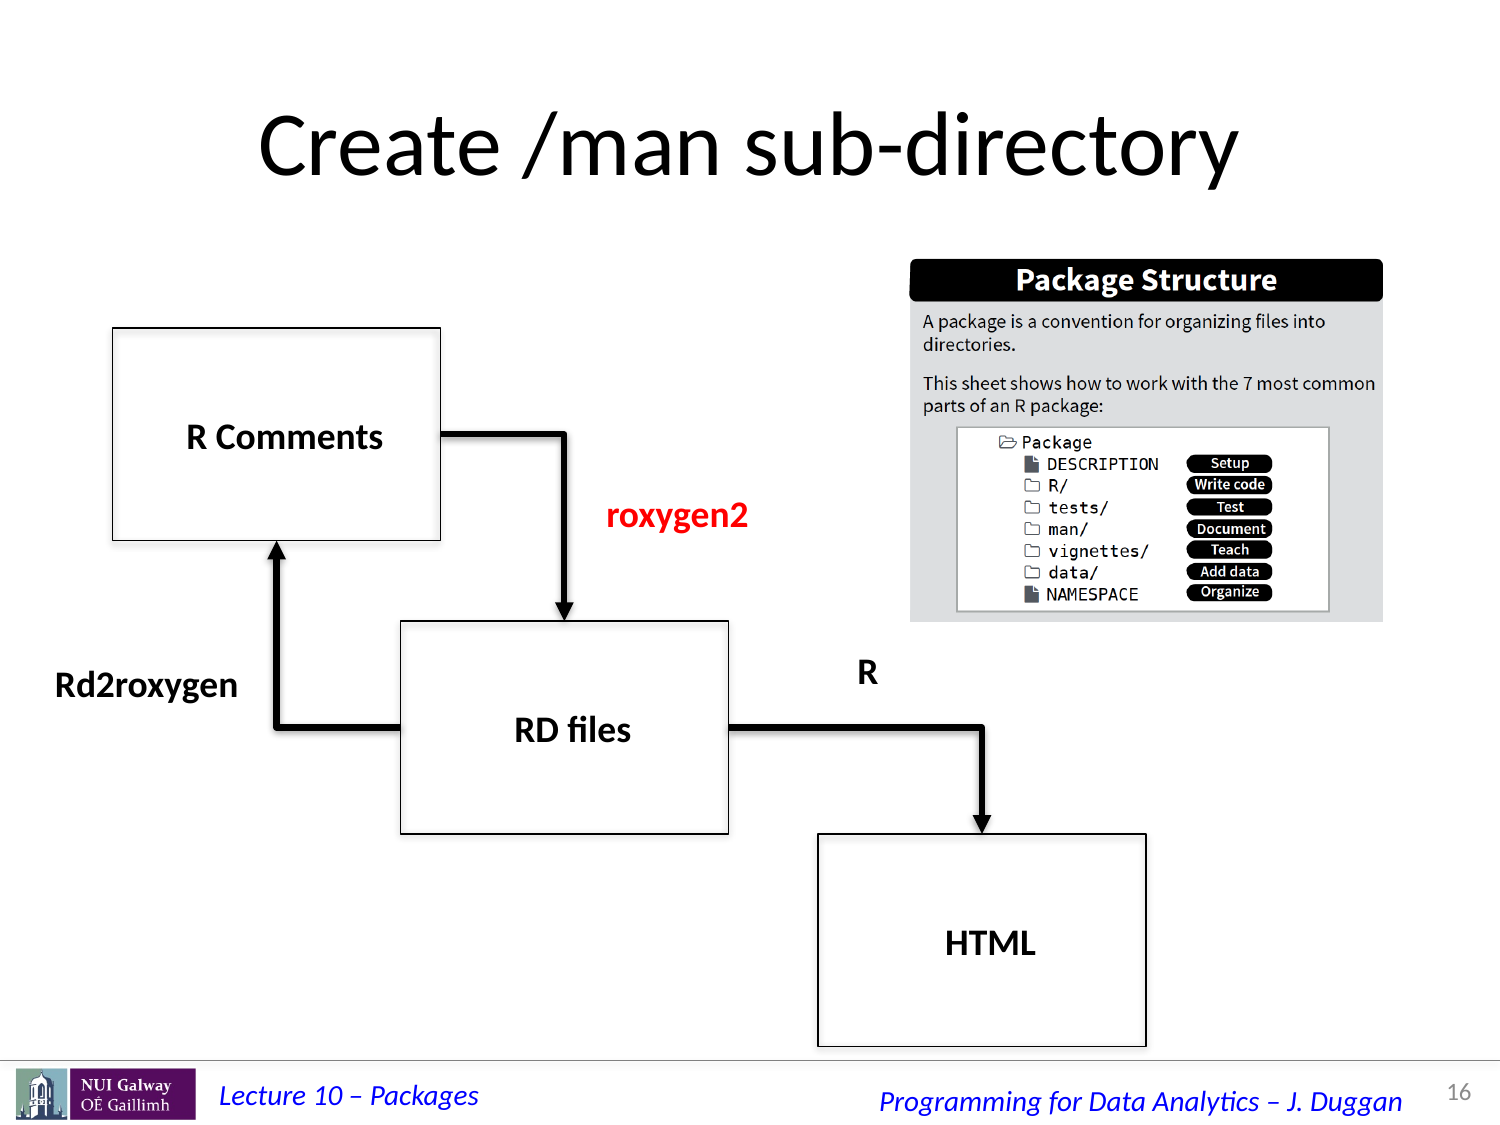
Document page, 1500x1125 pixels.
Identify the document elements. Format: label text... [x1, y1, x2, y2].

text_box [276, 540, 401, 728]
text_box R [842, 640, 894, 700]
text_box Rd2roxygen [40, 652, 254, 713]
text_box [817, 833, 1147, 1047]
title Create /man sub-directory [75, 45, 1425, 233]
text_box roxygen2 [591, 482, 764, 543]
picture [908, 255, 1384, 622]
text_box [440, 434, 565, 622]
text_box R Comments [171, 404, 399, 465]
text_box RD files [499, 697, 647, 758]
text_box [728, 727, 983, 835]
picture [15, 1066, 197, 1120]
text_box [112, 327, 441, 541]
slide_number 16 [1425, 1060, 1487, 1120]
text_box HTML [930, 910, 1051, 971]
text_box [400, 620, 729, 835]
